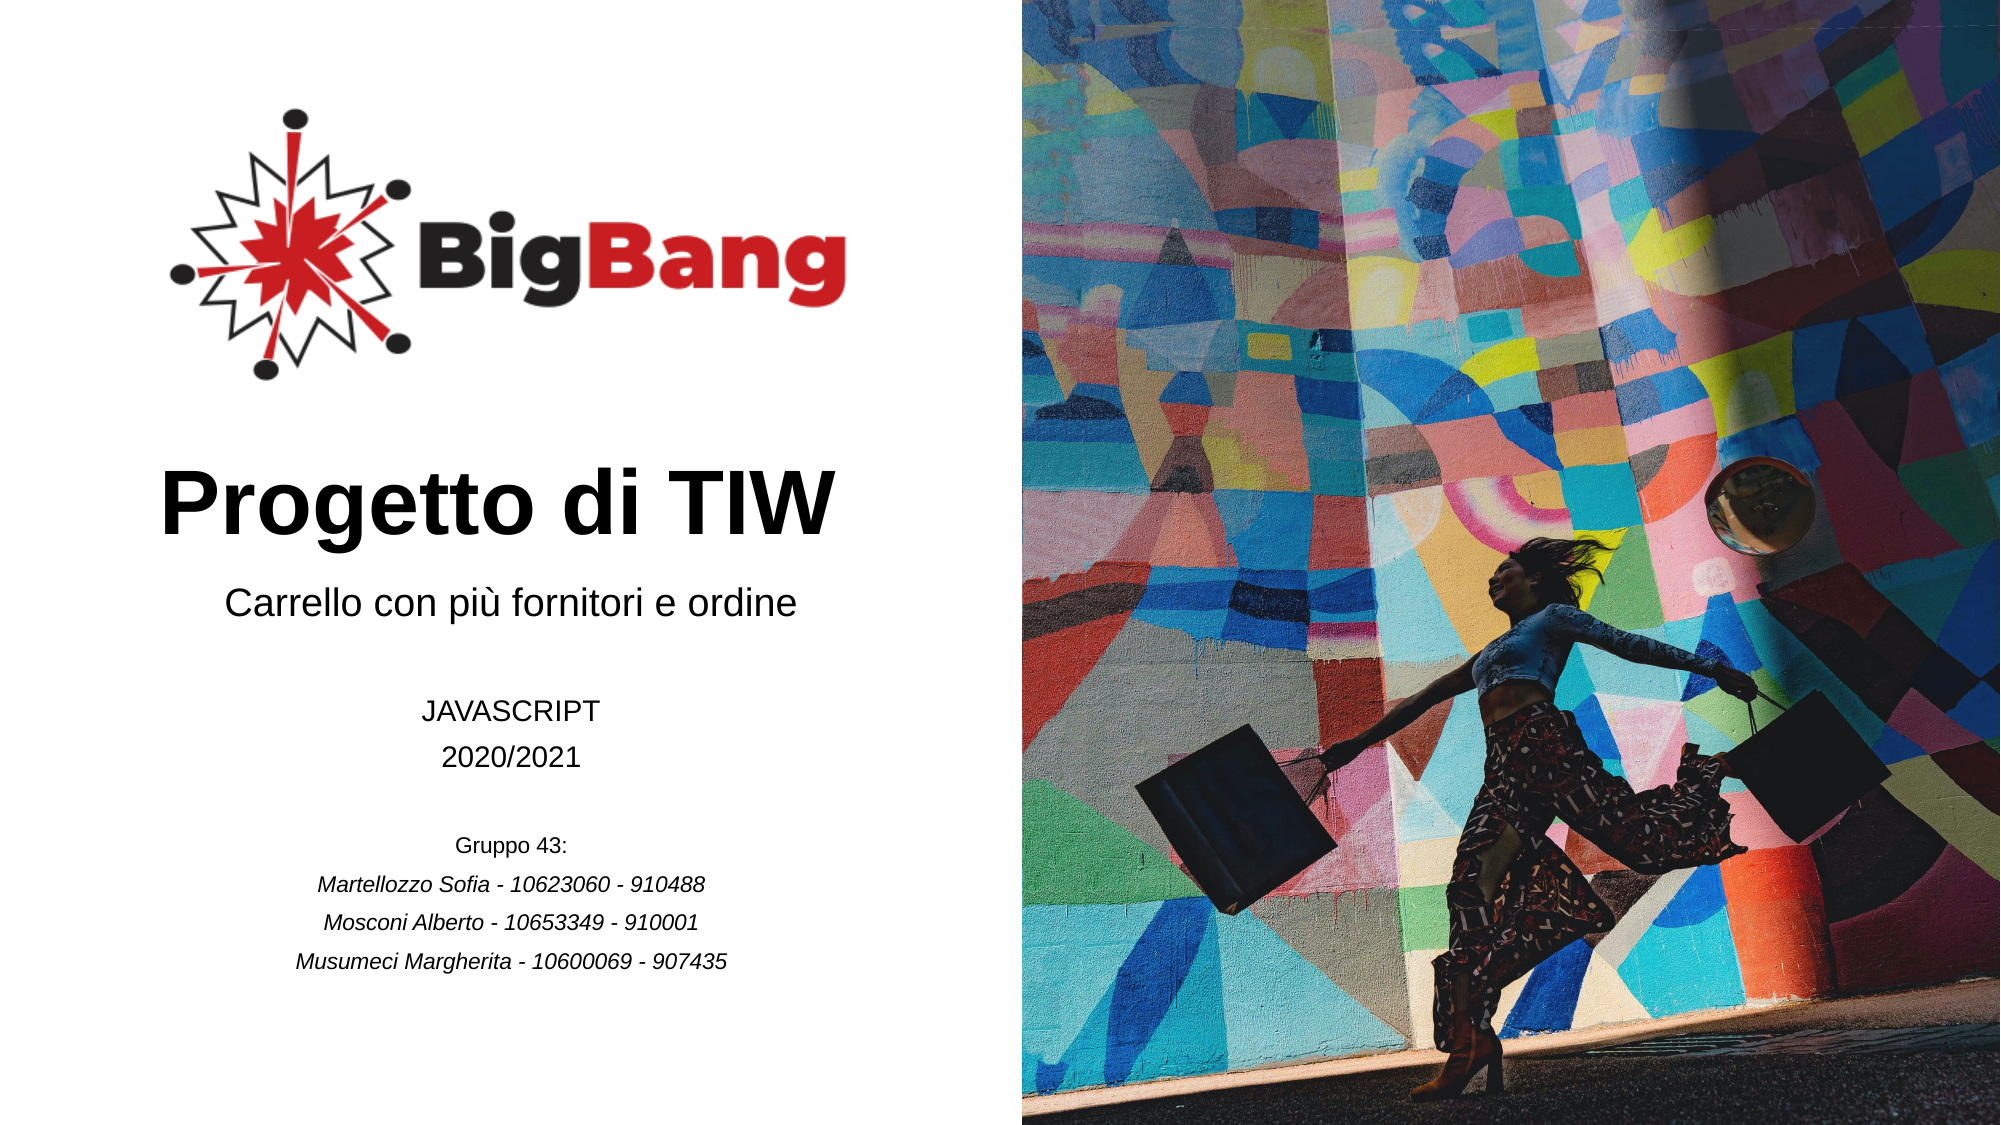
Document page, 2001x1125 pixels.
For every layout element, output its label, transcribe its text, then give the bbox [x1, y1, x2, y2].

text_box Carrello con più fornitori e ordine JAVASCRIPT 2020/2021 Gruppo 43: Martellozzo Sofia - 10623060 - 910488 Mosconi Alberto - 10653349 - 910001 Musumeci Margherita - 10600069 - 907435 [0, 574, 1017, 982]
picture [123, 64, 900, 433]
picture [1022, 0, 2000, 1125]
text_box Progetto di TIW [0, 392, 1017, 563]
